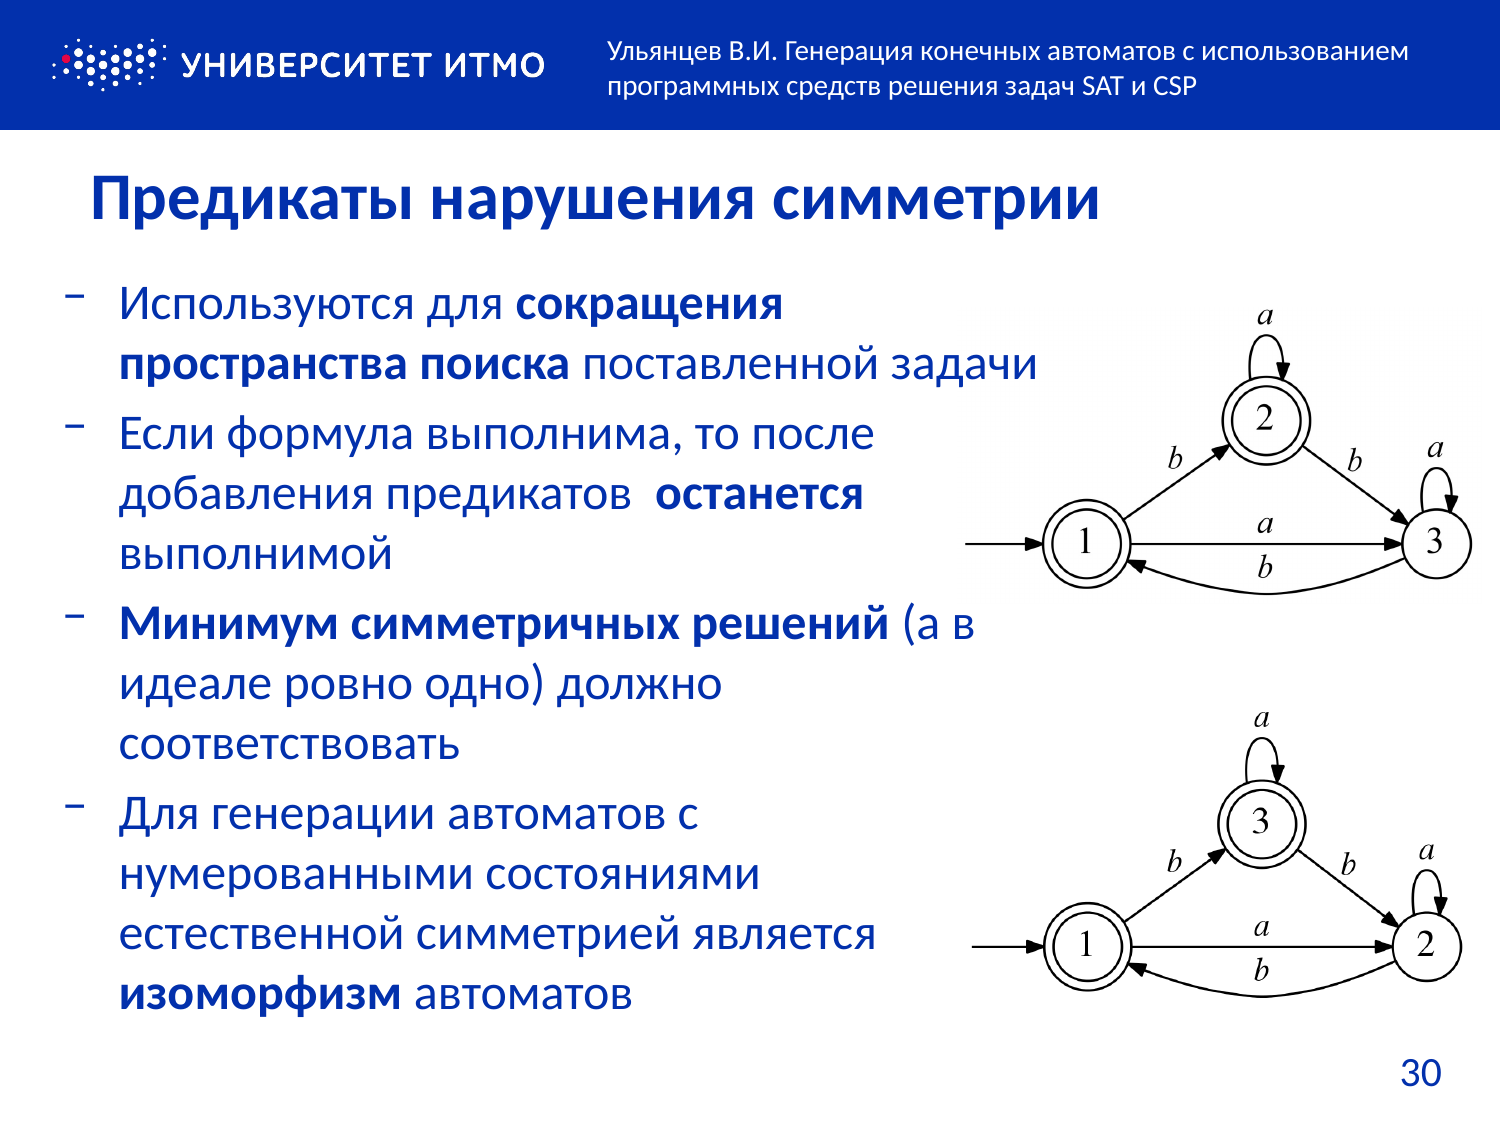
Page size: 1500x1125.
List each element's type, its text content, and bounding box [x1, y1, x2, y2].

title Предикаты нарушения симметрии [74, 136, 1426, 250]
text_box Ульянцев В.И. Генерация конечных автоматов с использованием программных средств решения задач SAT и CSP [592, 24, 1449, 109]
picture [944, 692, 1470, 1006]
picture [0, 0, 596, 130]
picture [957, 307, 1482, 604]
